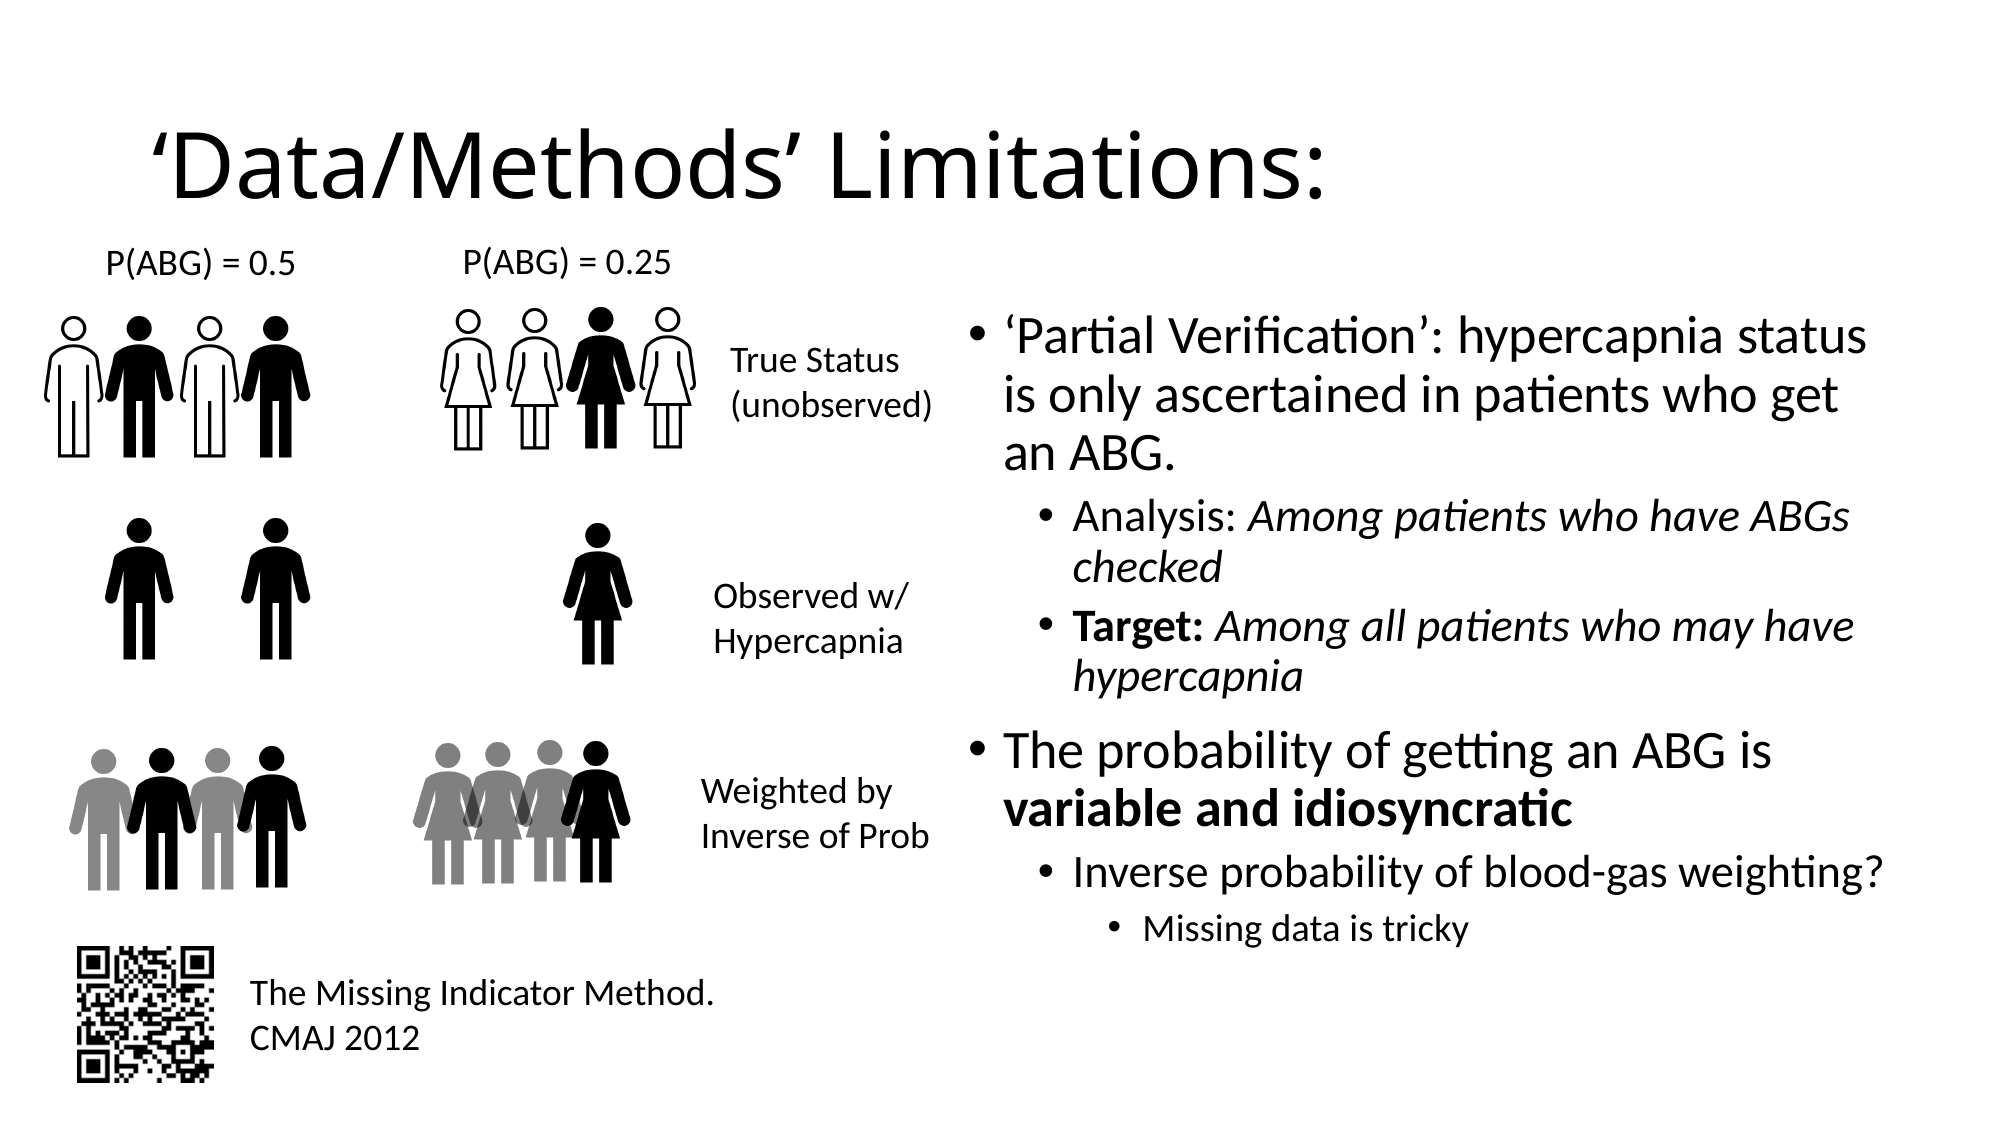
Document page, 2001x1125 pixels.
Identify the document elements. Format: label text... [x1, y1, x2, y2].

text_box True Status (unobserved) [743, 327, 983, 433]
text_box Weighted by Inverse of Prob [685, 758, 954, 864]
picture [522, 518, 673, 669]
text_box P(ABG) = 0.25 [447, 229, 715, 289]
list ‘Partial Verification’: hypercapnia status is only ascertained in patients who get an ABG. Analysis: Among patients who have ABGs checked Target: Among all patients who may have hypercapnia The probability of getting an ABG is variable and idiosyncratic Inverse probability of blood-gas weighting? Missing data is tricky [953, 299, 1903, 1014]
title ‘Data/Methods’ Limitations: [137, 59, 1863, 278]
picture [77, 946, 214, 1083]
picture [63, 513, 351, 664]
text_box P(ABG) = 0.5 [90, 230, 327, 291]
picture [0, 311, 351, 462]
text_box The Missing Indicator Method. CMAJ 2012 [235, 960, 806, 1066]
picture [28, 741, 347, 895]
text_box Observed w/ Hypercapnia [698, 563, 966, 668]
picture [392, 302, 743, 455]
picture [372, 735, 671, 889]
